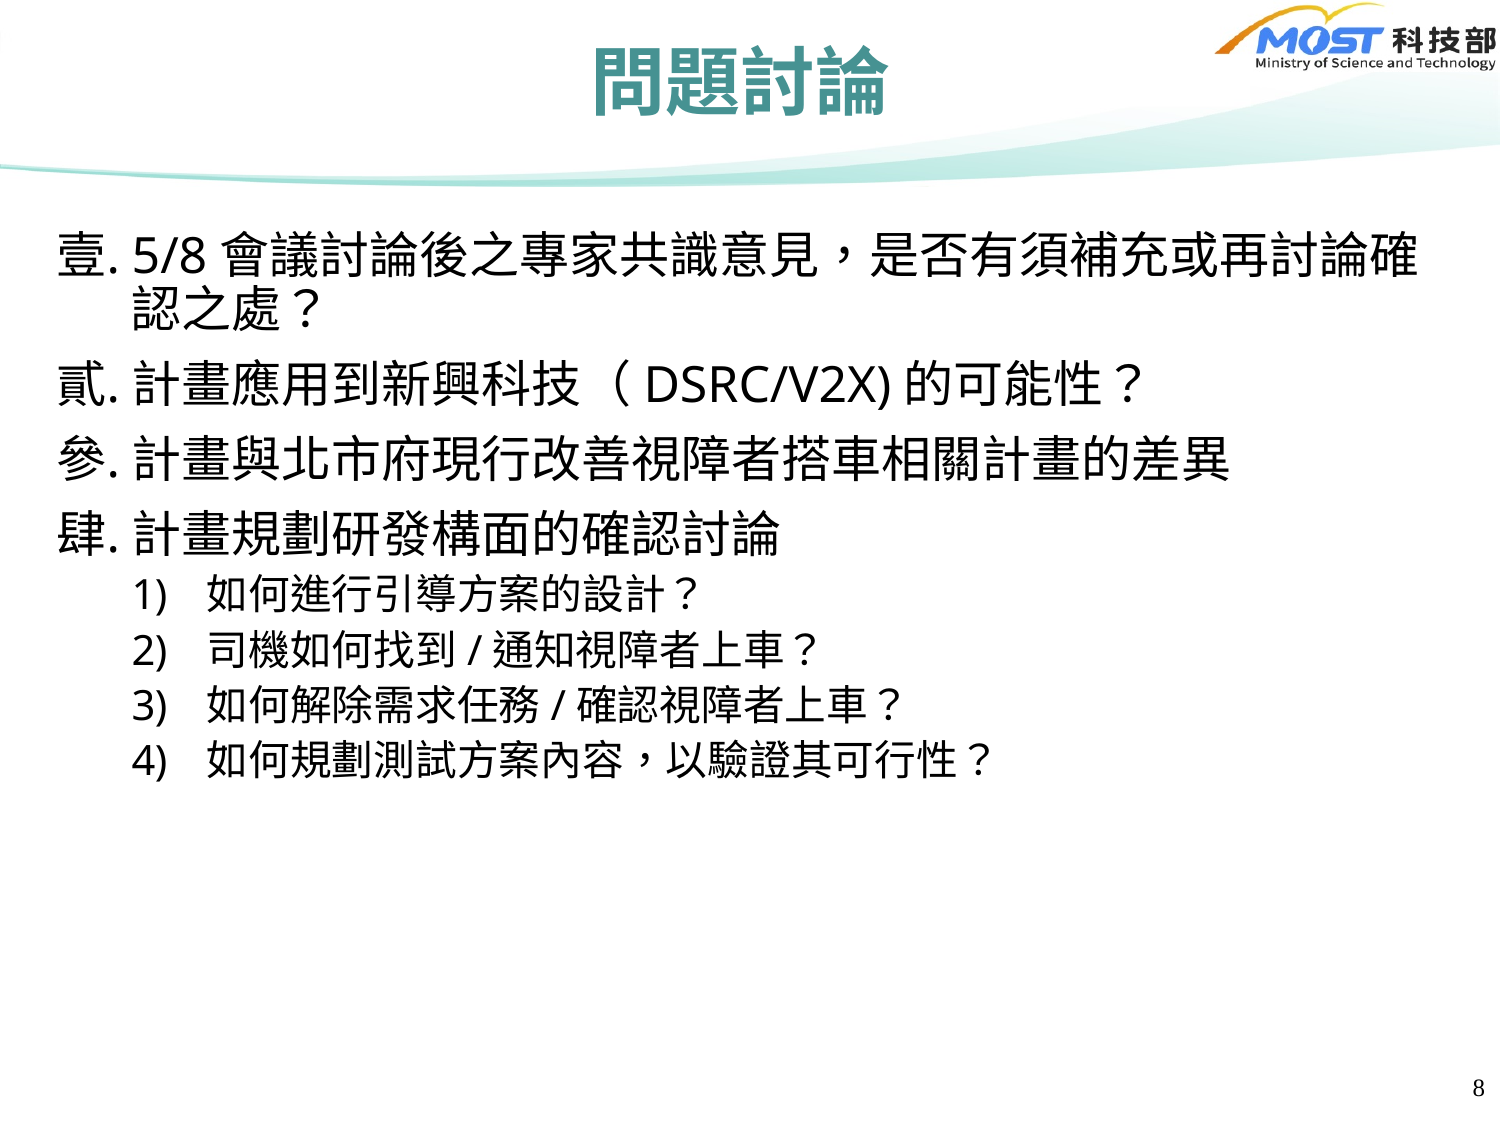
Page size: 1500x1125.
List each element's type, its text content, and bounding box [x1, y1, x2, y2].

list 5/8會議討論後之專家共識意見，是否有須補充或再討論確認之處？ 計畫應用到新興科技（DSRC/V2X)的可能性？ 計畫與北市府現行改善視障者搭車相關計畫的差異 計畫規劃研發構面的確認討論 如何進行引導方案的設計？ 司機如何找到/通知視障者上車？ 如何解除需求任務/確認視障者上車？ 如何規劃測試方案內容，以驗證其可行性？ [41, 223, 1440, 1035]
picture [0, 0, 1500, 187]
slide_number 8 [1162, 1063, 1500, 1124]
title 問題討論 [62, 20, 1419, 151]
